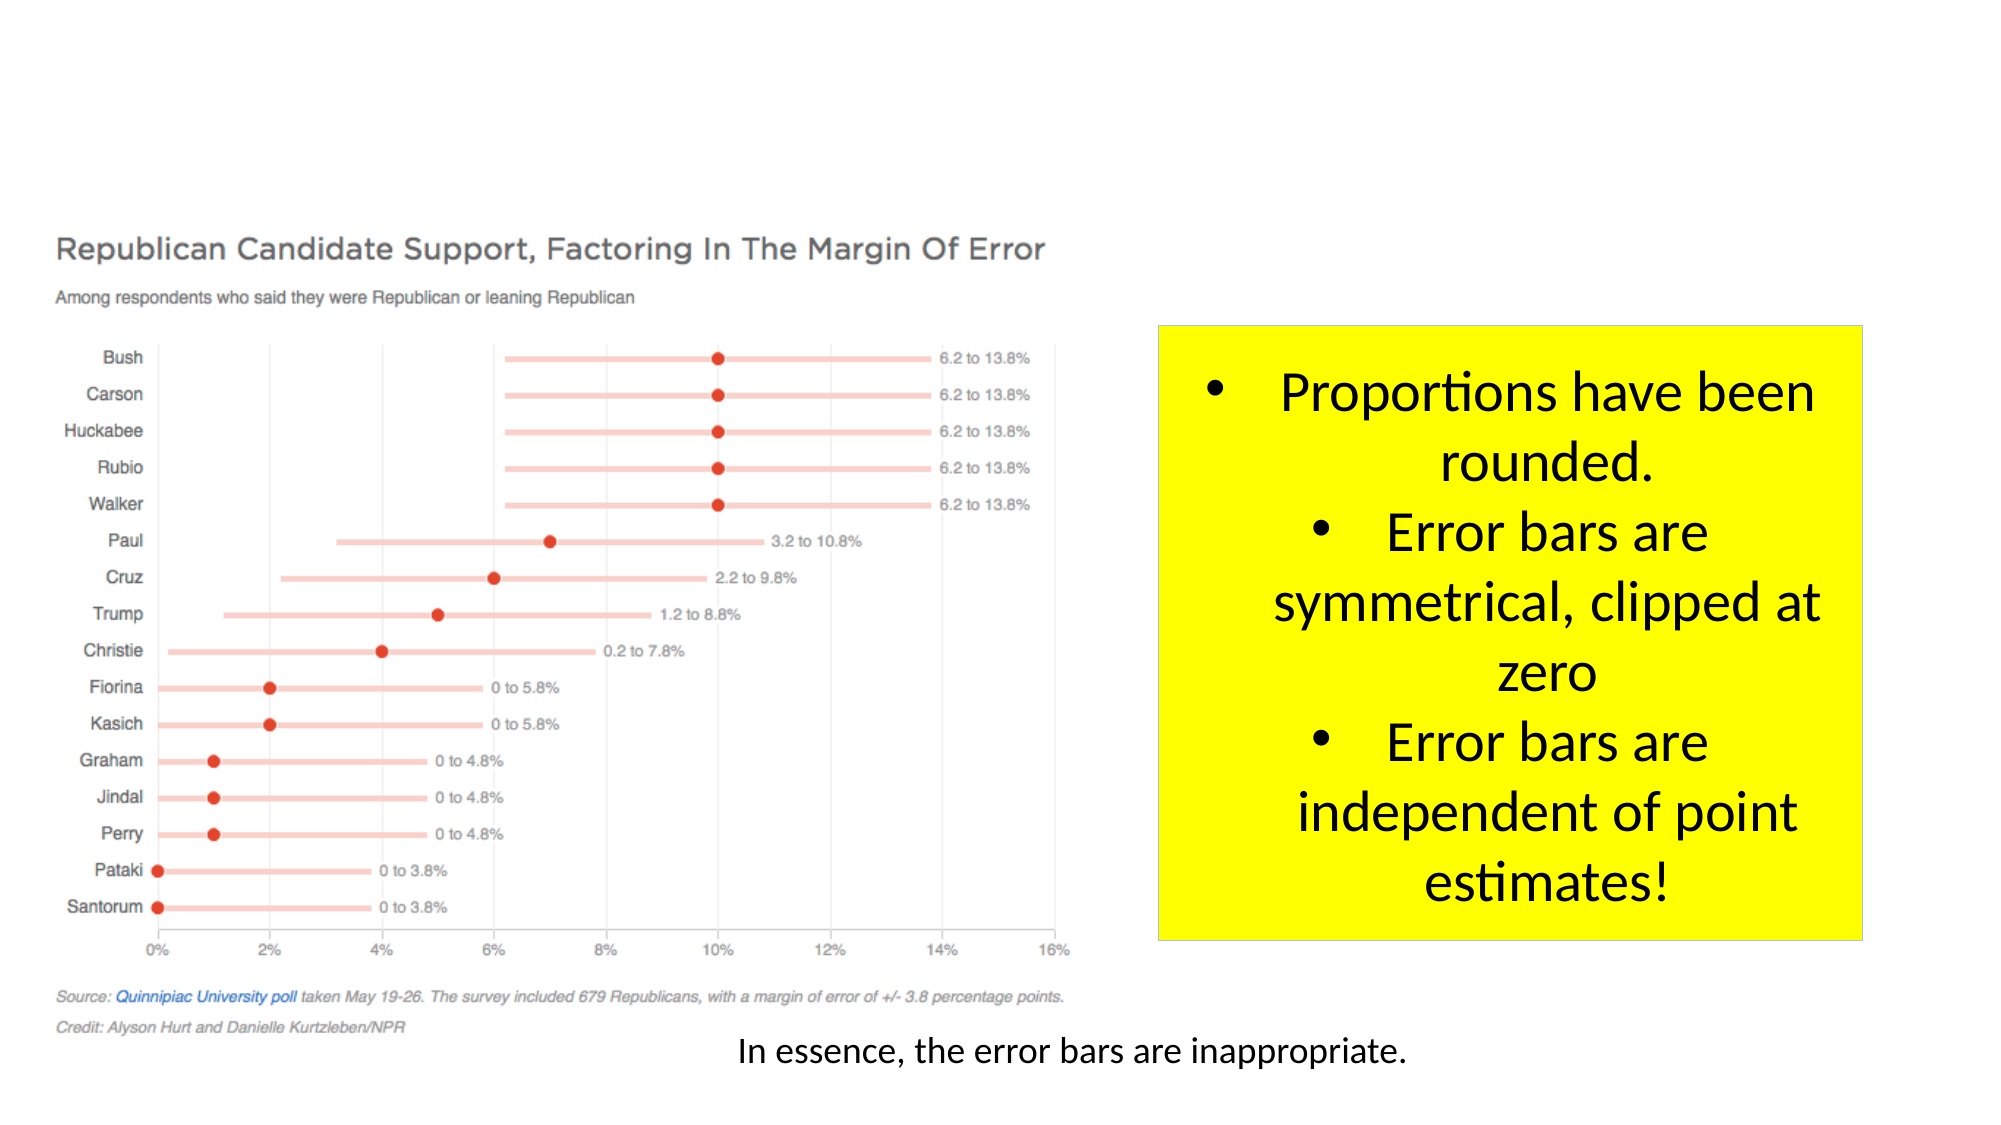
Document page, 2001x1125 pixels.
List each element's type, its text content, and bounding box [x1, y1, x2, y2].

picture [32, 213, 1119, 1055]
text_box Proportions have been rounded. Error bars are symmetrical, clipped at zero Error bars are independent of point estimates! [1158, 325, 1863, 941]
text_box In essence, the error bars are inappropriate. [702, 1018, 1453, 1079]
